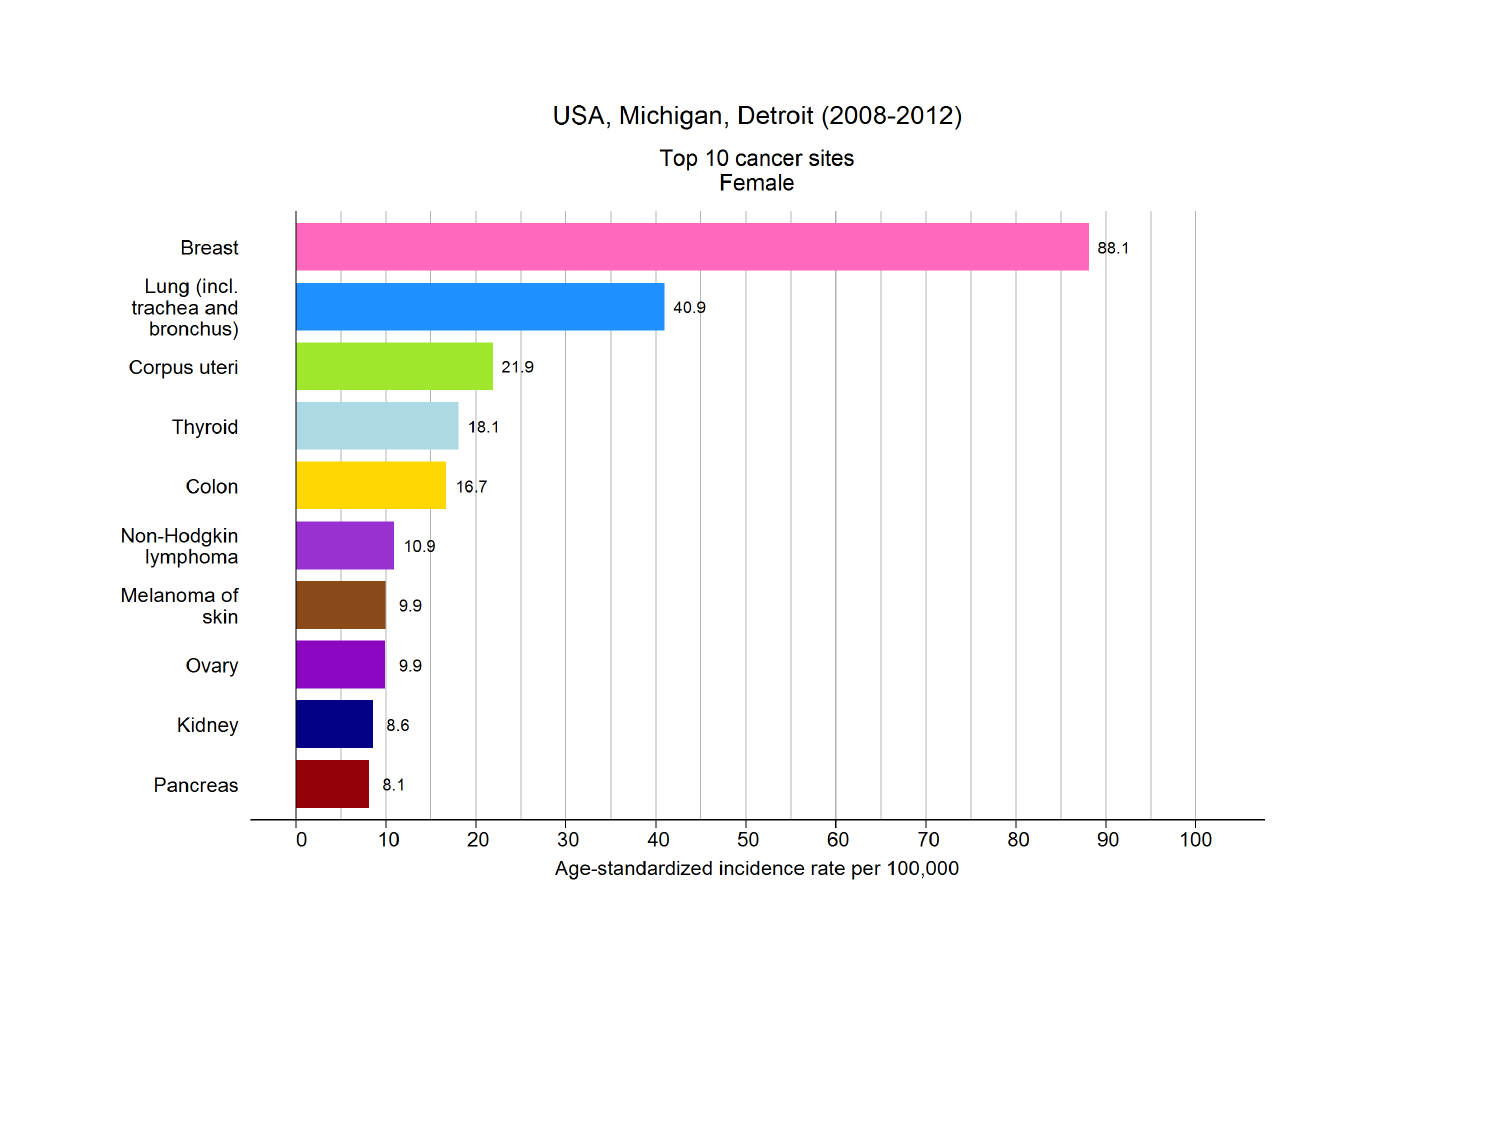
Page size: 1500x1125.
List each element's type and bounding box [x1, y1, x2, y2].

list [91, 67, 1293, 917]
